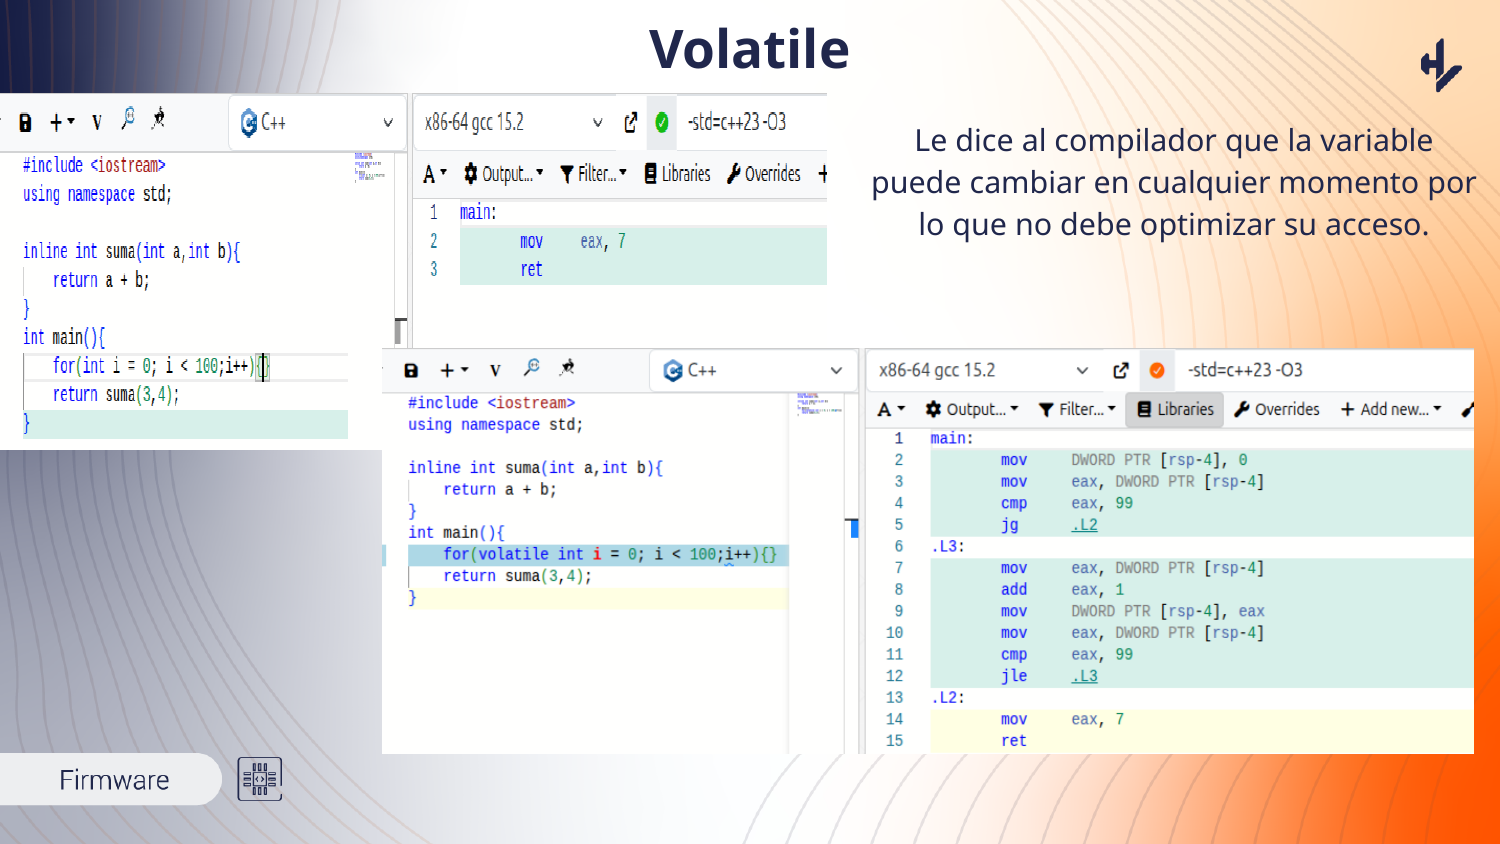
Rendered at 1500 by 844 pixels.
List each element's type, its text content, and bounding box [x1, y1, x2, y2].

subtitle Le dice al compilador que la variable puede cambiar en cualquier momento por lo que no debe optimizar su acceso. [854, 100, 1495, 257]
title Volatile [51, 0, 1449, 94]
picture [0, 0, 1500, 844]
